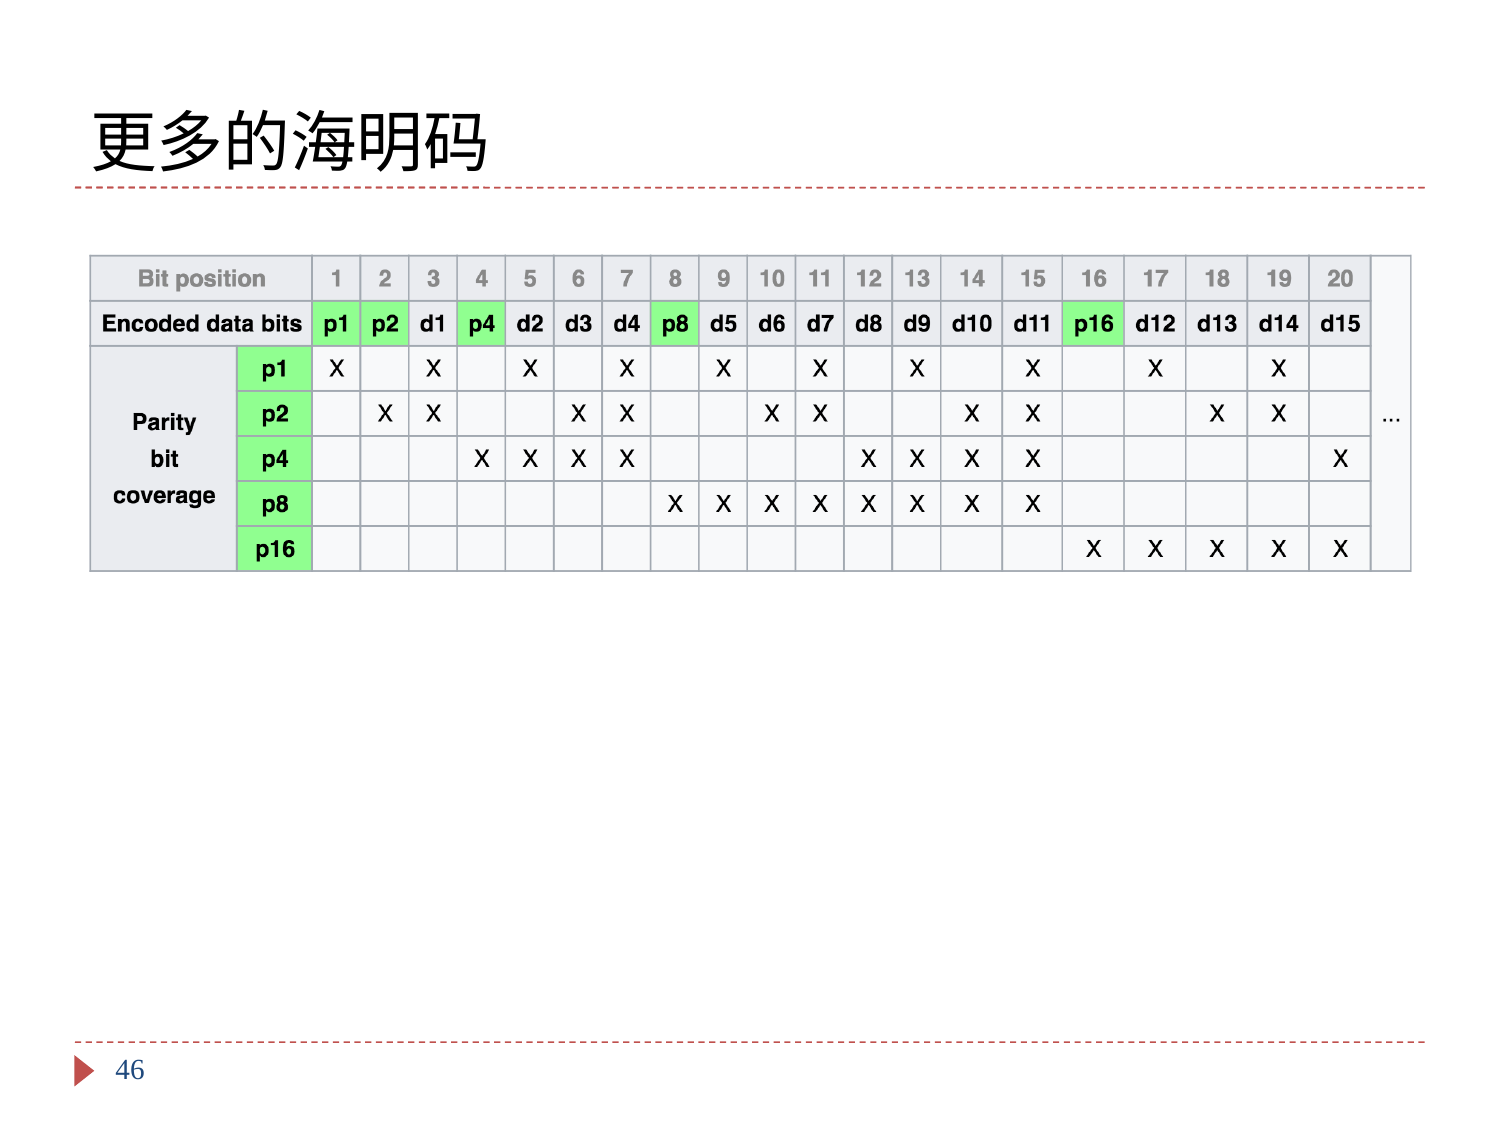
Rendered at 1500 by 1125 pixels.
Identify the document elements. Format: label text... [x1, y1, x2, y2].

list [73, 243, 1424, 590]
title 更多的海明码 [75, 24, 1425, 188]
slide_number 46 [100, 1042, 426, 1103]
